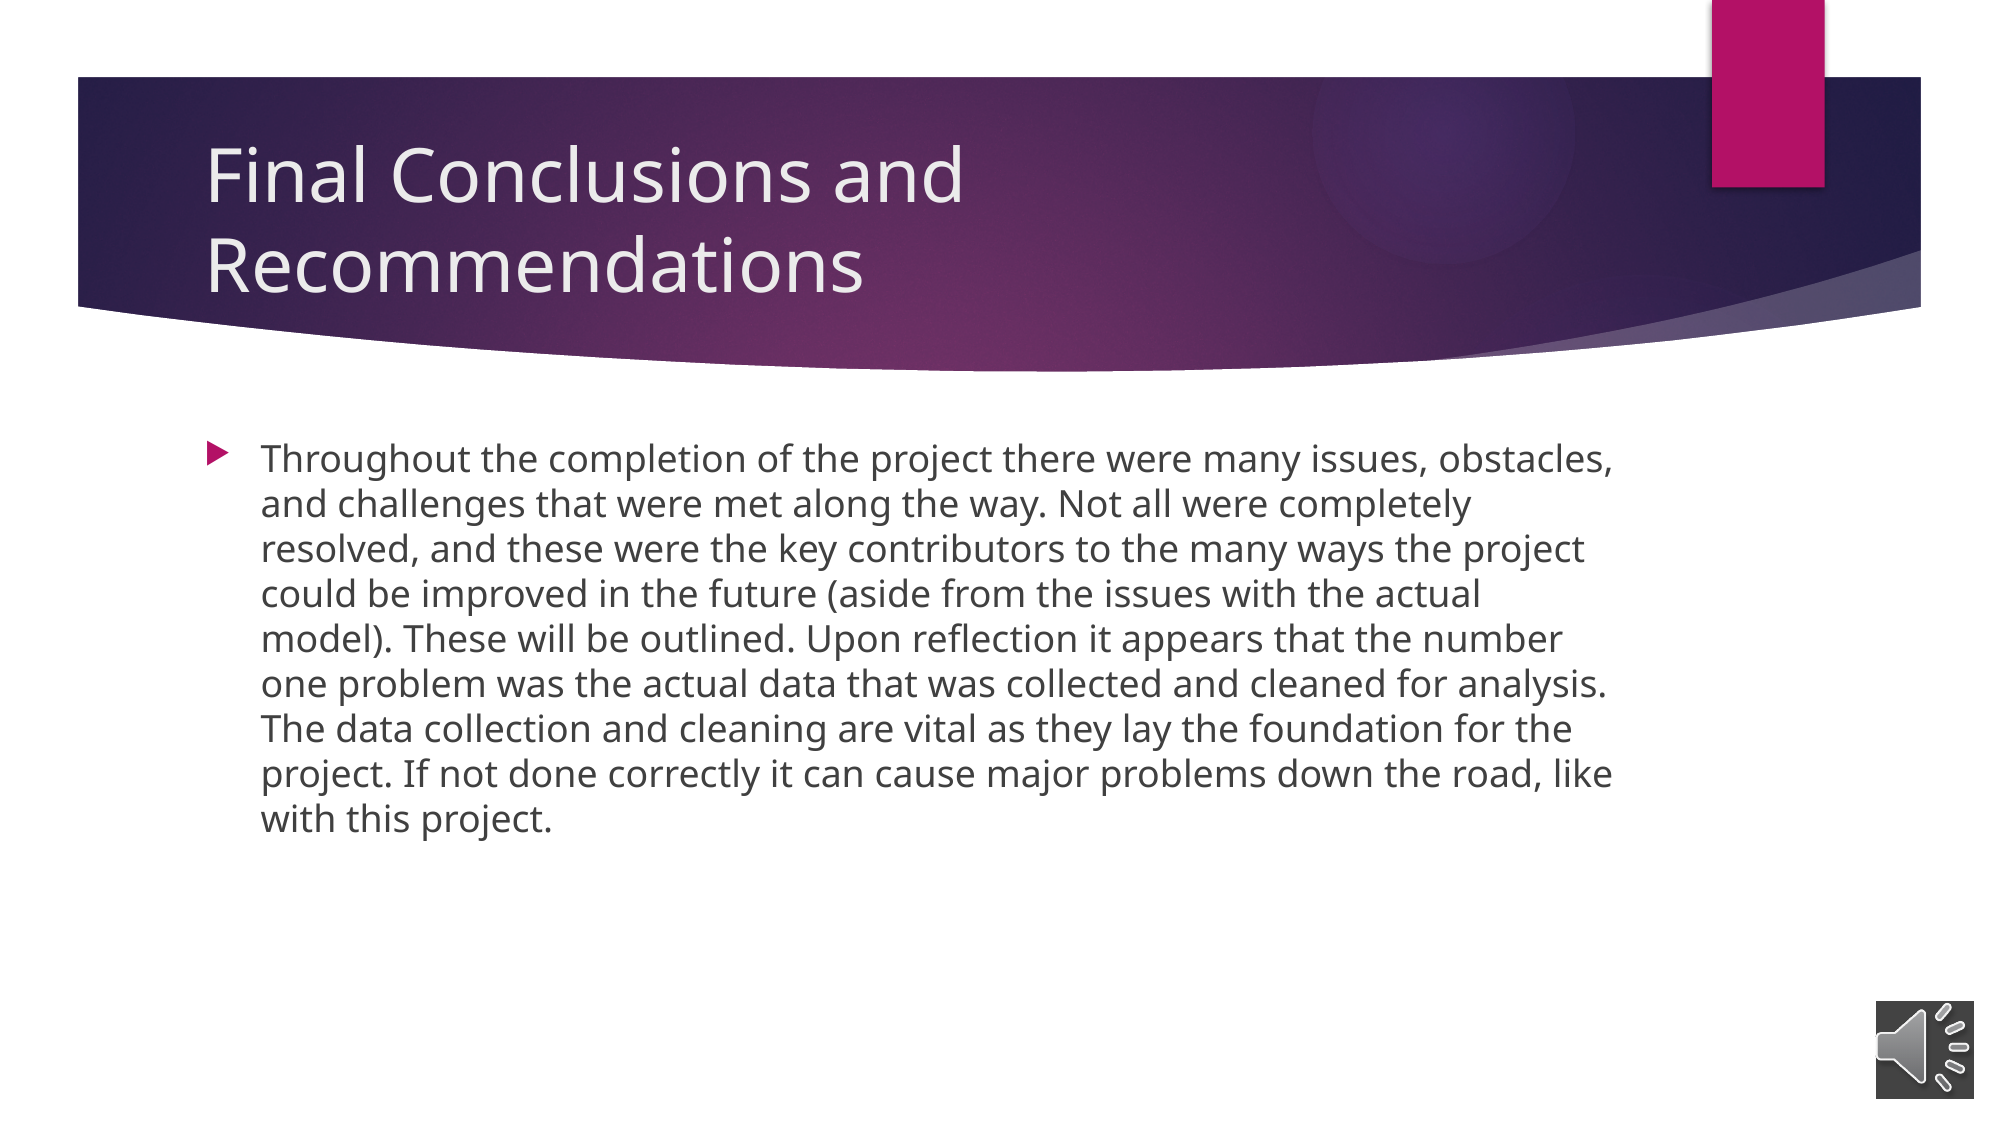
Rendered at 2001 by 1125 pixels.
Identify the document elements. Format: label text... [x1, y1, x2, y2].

picture [1874, 999, 1976, 1101]
list Throughout the completion of the project there were many issues, obstacles, and challenges that were met along the way. Not all were completely resolved, and these were the key contributors to the many ways the project could be improved in the future (aside from the issues with the actual model). These will be outlined. Upon reflection it appears that the number one problem was the actual data that was collected and cleaned for analysis. The data collection and cleaning are vital as they lay the foundation for the project. If not done correctly it can cause major problems down the road, like with this project. [189, 427, 1638, 988]
title Final Conclusions and Recommendations [189, 159, 1627, 276]
